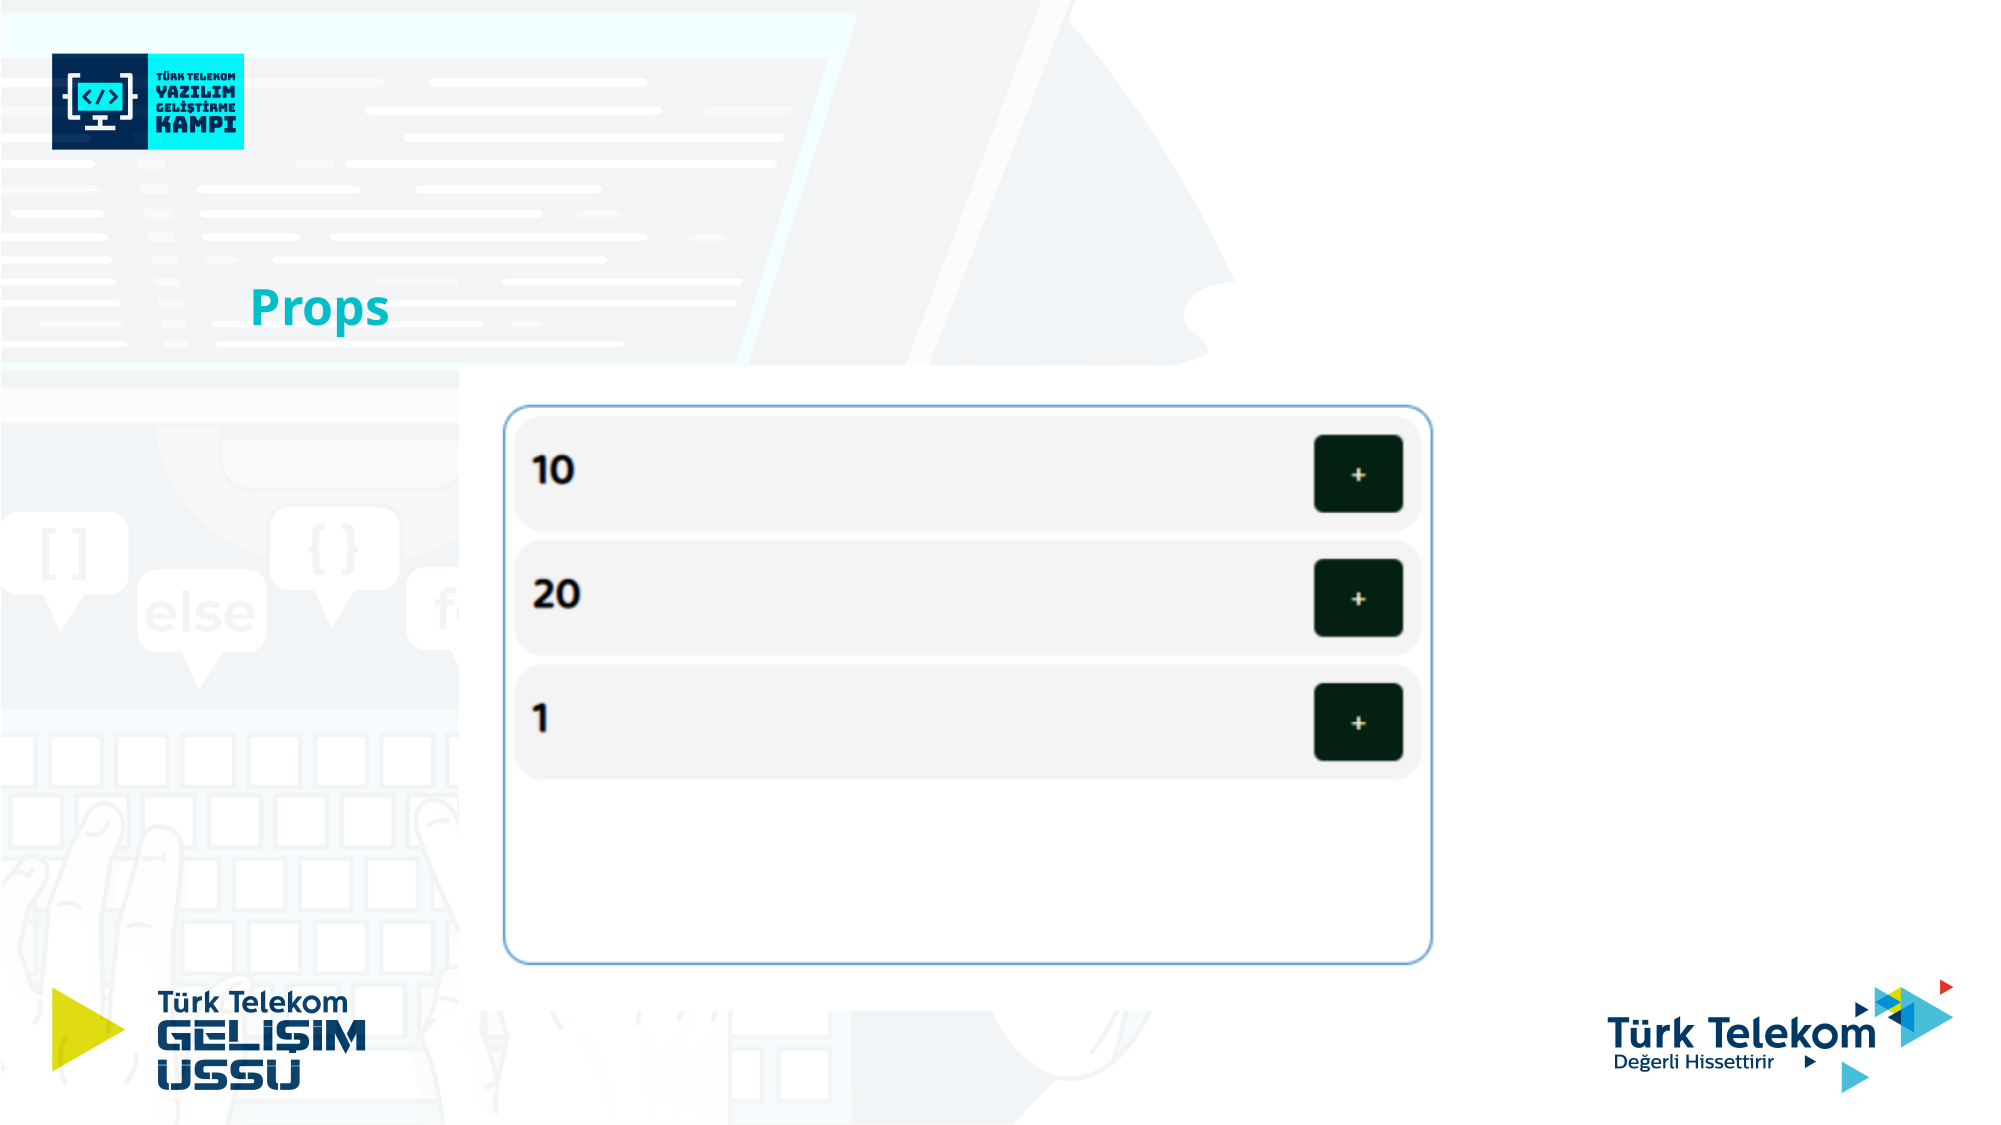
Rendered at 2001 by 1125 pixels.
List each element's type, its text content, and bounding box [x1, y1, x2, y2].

picture [0, 0, 2000, 1125]
text_box Props [235, 268, 1000, 344]
